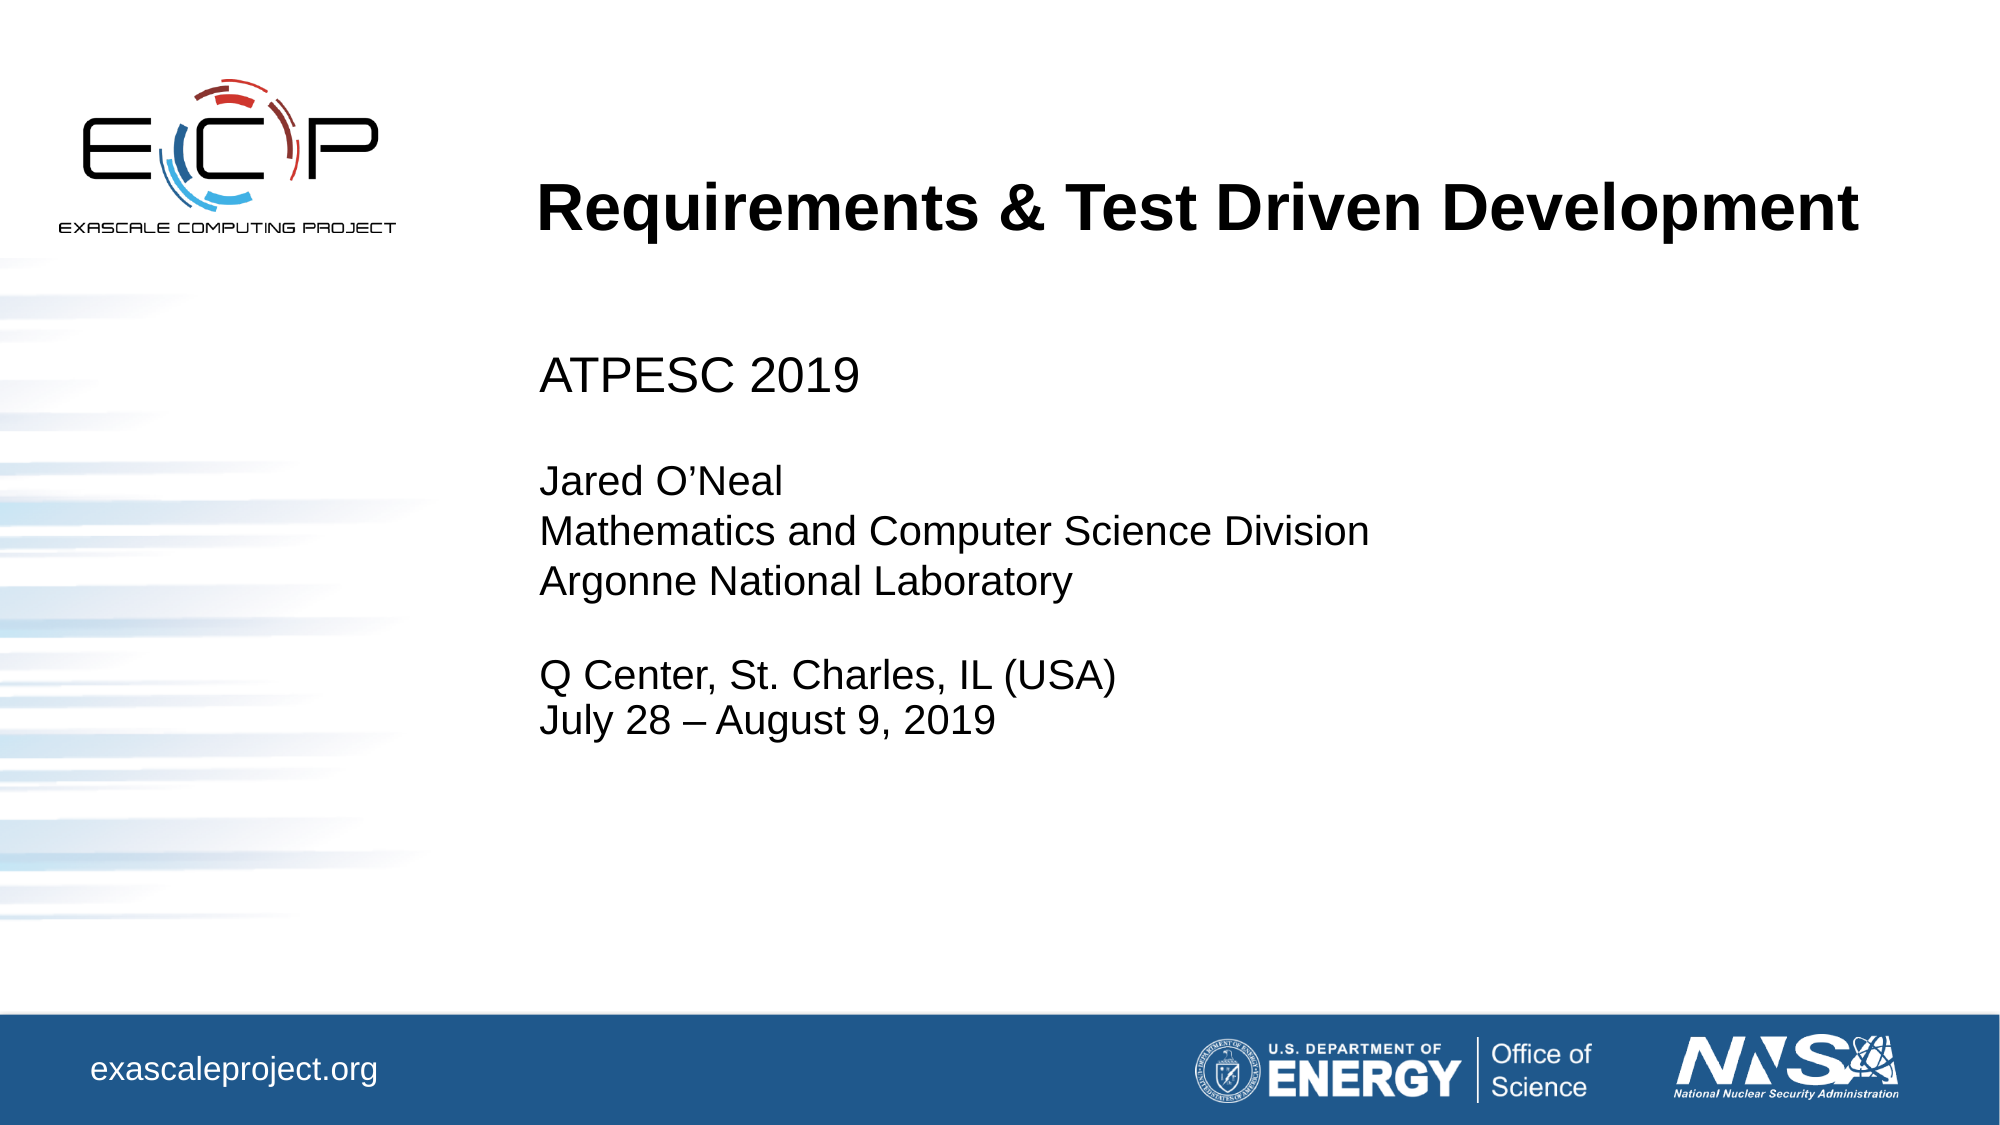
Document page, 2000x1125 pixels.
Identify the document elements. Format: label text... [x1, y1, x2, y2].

picture [1195, 1037, 1592, 1103]
picture [59, 79, 396, 233]
picture [0, 258, 469, 927]
title Requirements & Test Driven Development [521, 82, 1882, 252]
picture [1673, 1034, 1899, 1106]
subtitle ATPESC 2019 Jared O’Neal Mathematics and Computer Science Division Argonne National Laboratory Q Center, St. Charles, IL (USA) July 28 – August 9, 2019 [521, 341, 1882, 811]
